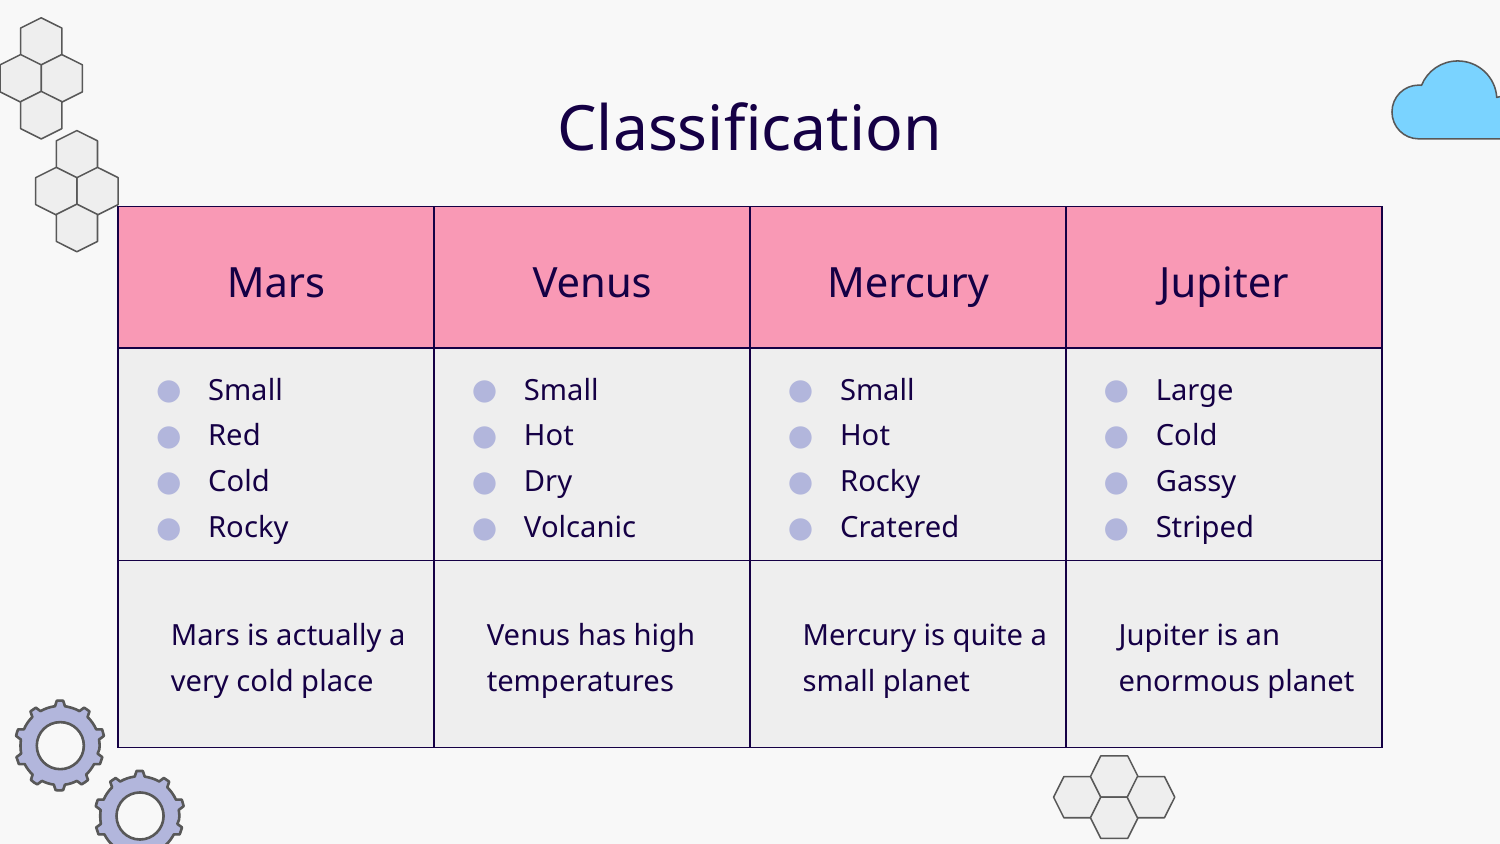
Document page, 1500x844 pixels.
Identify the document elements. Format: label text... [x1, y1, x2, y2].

table_cell Small Hot Rocky Cratered [751, 349, 1065, 560]
table_header Mars [119, 207, 433, 347]
table_cell Mercury is quite a small planet [751, 561, 1065, 747]
table_cell Venus has high temperatures [435, 561, 749, 747]
table_cell Jupiter is an enormous planet [1067, 561, 1381, 747]
table_cell Small Hot Dry Volcanic [435, 349, 749, 560]
table_cell Large Cold Gassy Striped [1067, 349, 1381, 560]
table_cell Mars is actually a very cold place [119, 561, 433, 747]
title Classification [118, 72, 1382, 167]
table_header Mercury [751, 207, 1065, 347]
table_header Venus [435, 207, 749, 347]
table_header Jupiter [1067, 207, 1381, 347]
table_cell Small Red Cold Rocky [119, 349, 433, 560]
